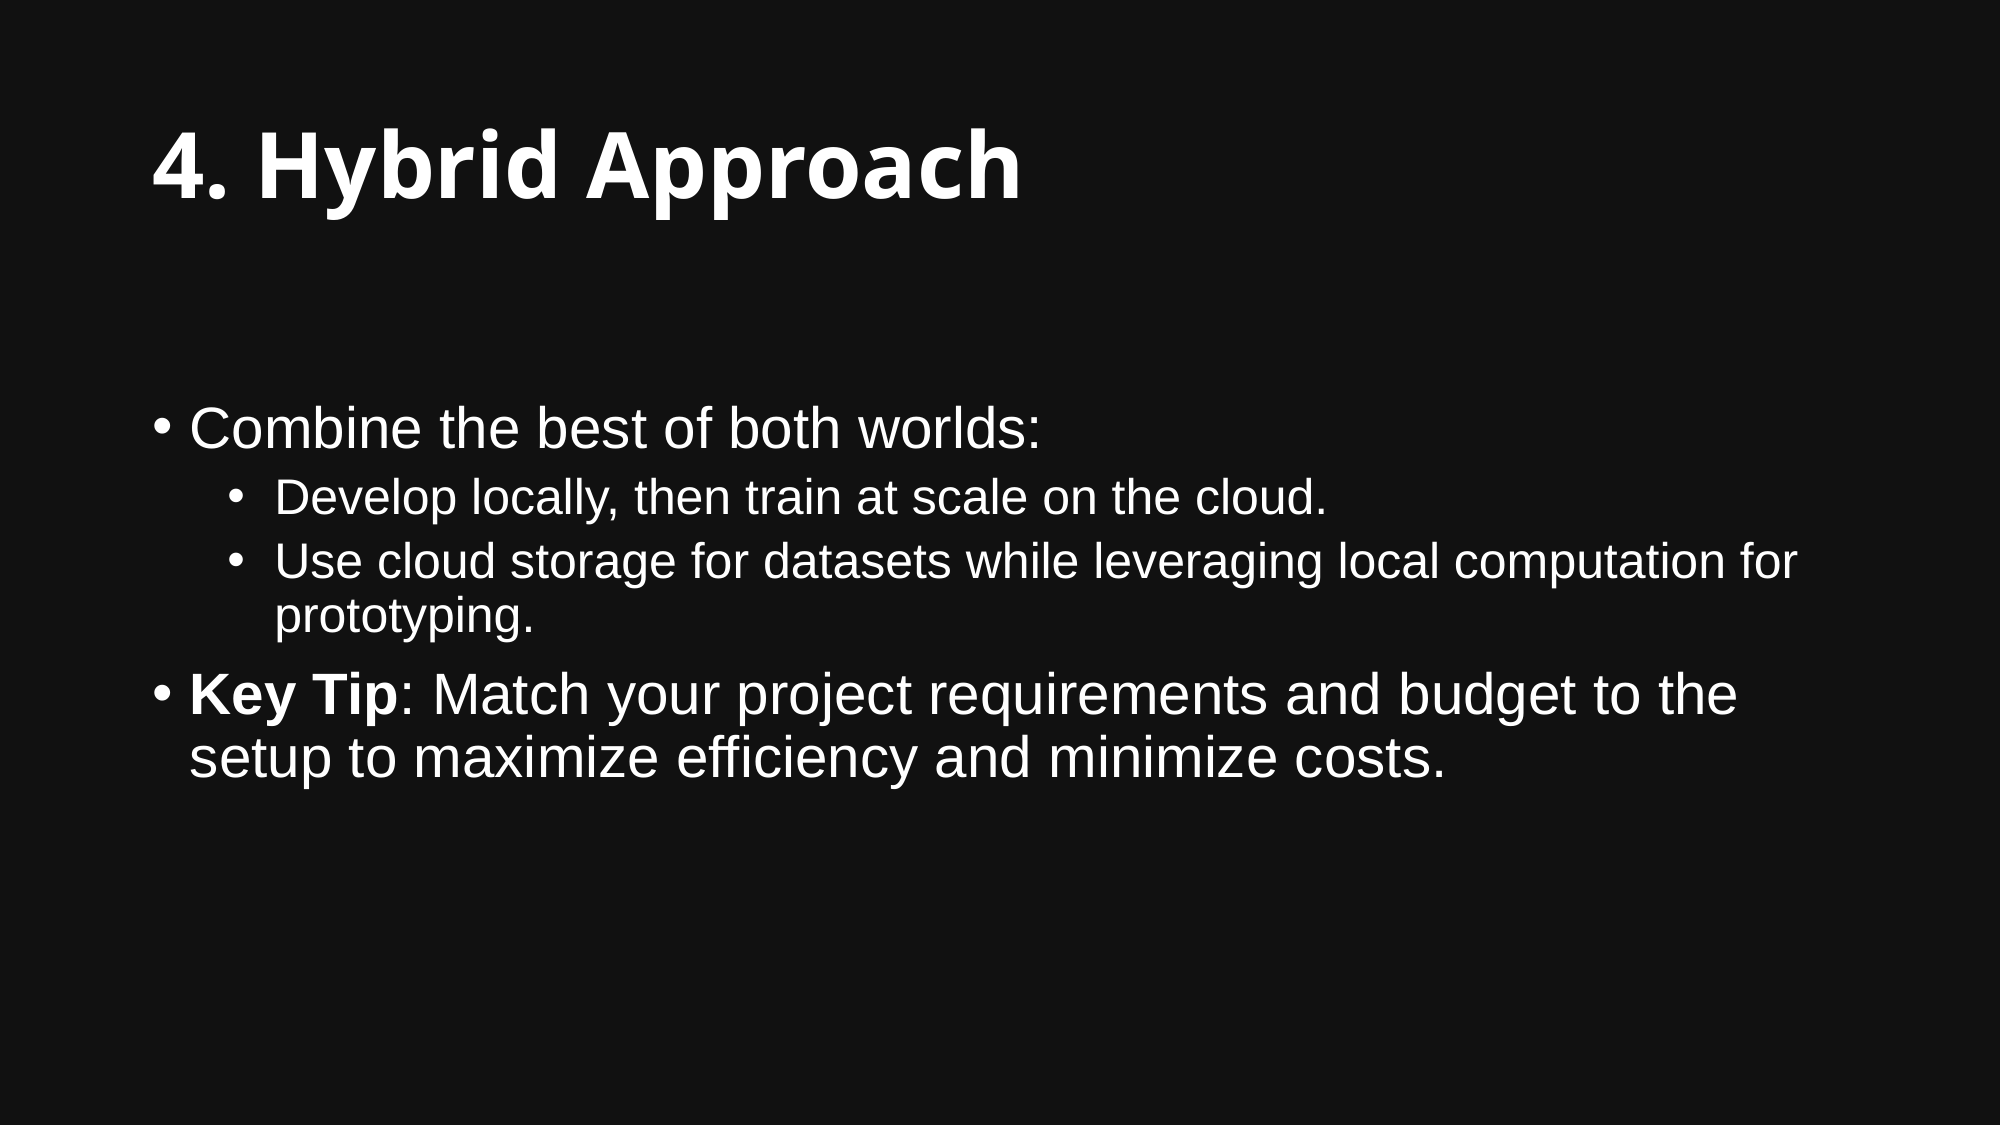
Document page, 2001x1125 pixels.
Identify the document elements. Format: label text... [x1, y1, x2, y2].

title 4. Hybrid Approach [137, 59, 1863, 278]
list Combine the best of both worlds: Develop locally, then train at scale on the cloud. Use cloud storage for datasets while leveraging local computation for prototyping. Key Tip: Match your project requirements and budget to the setup to maximize efficiency and minimize costs. [137, 299, 1863, 1041]
